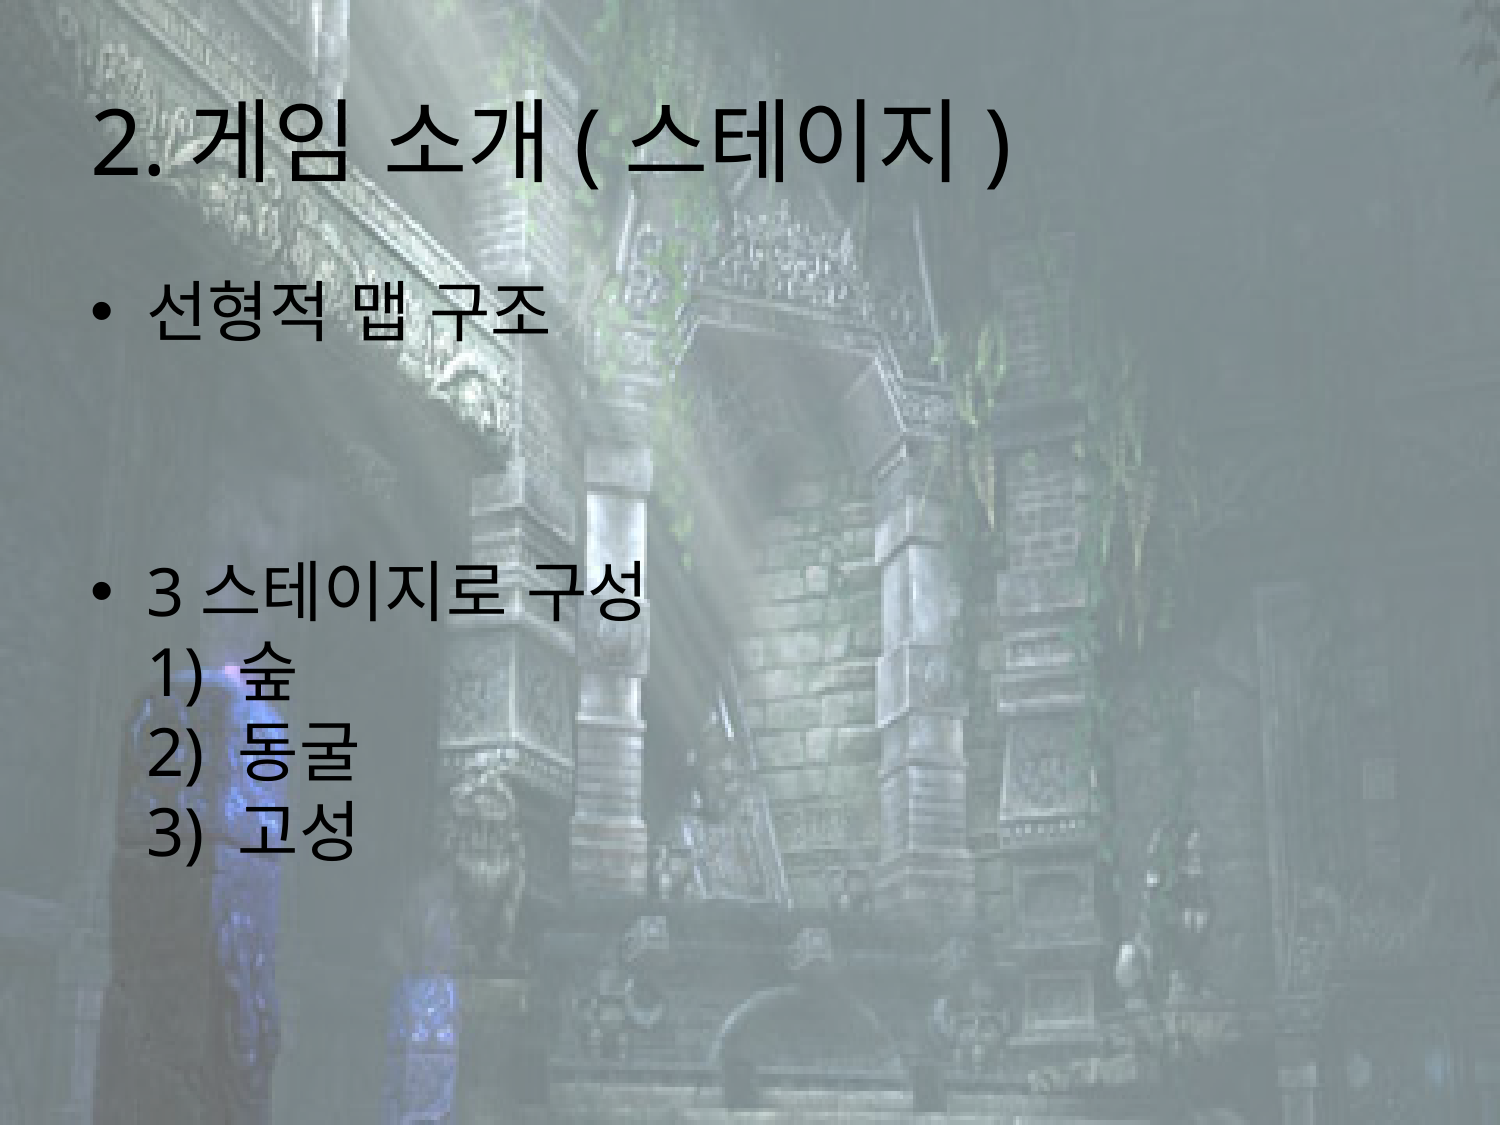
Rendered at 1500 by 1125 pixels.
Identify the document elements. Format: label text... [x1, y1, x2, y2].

list 선형적 맵 구조 3스테이지로 구성 1) 숲 2) 동굴 3) 고성 [75, 262, 1425, 1005]
title 2.게임 소개(스테이지) [75, 45, 1425, 233]
